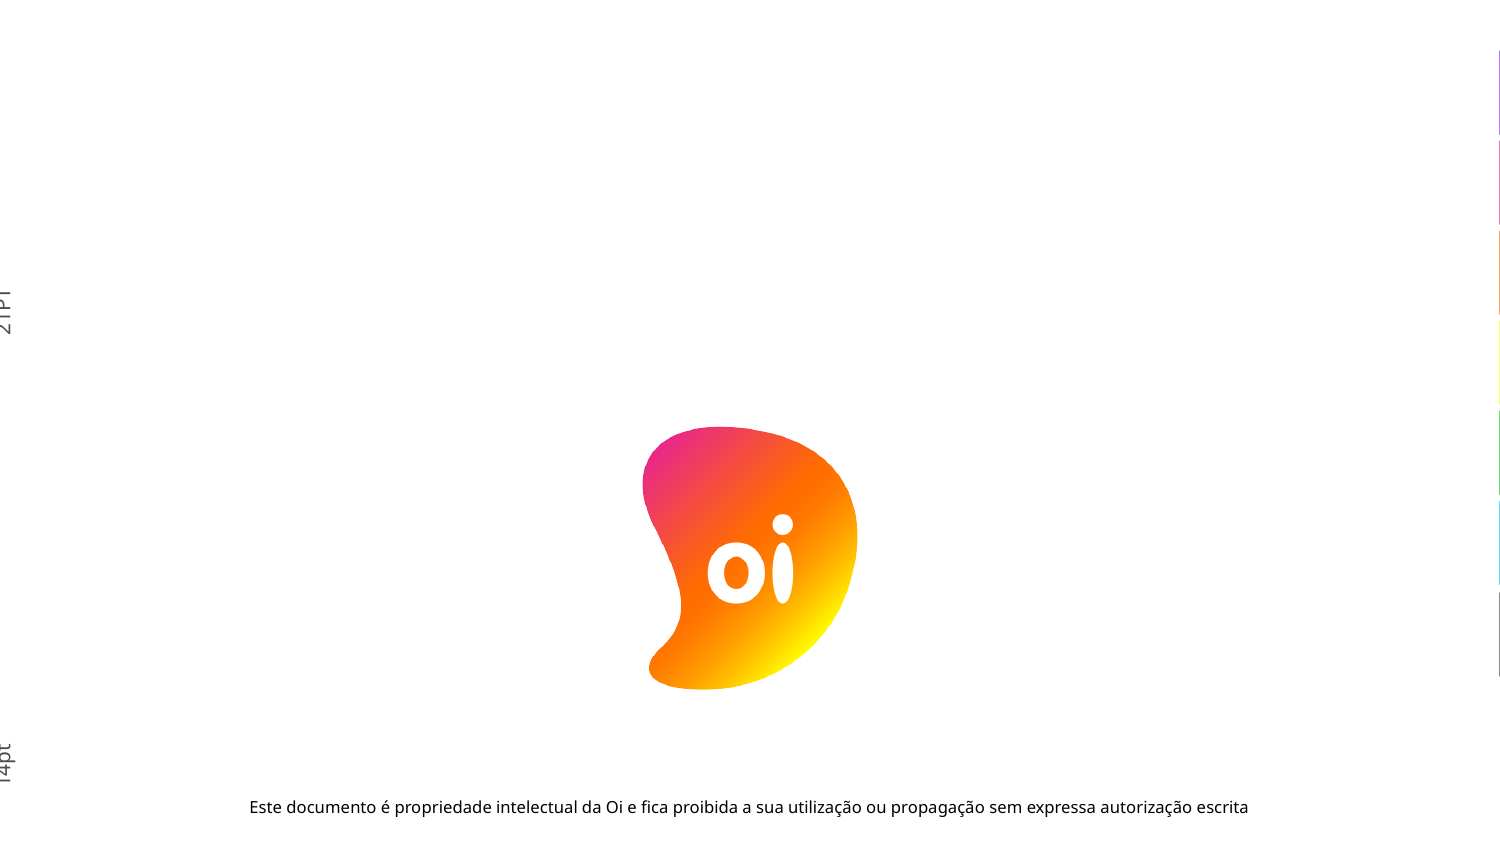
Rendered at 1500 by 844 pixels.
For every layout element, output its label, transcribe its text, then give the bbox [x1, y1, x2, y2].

text_box Este documento é propriedade intelectual da Oi e fica proibida a sua utilização ou propagação sem expressa autorização escrita [243, 791, 1257, 824]
picture [636, 421, 863, 694]
